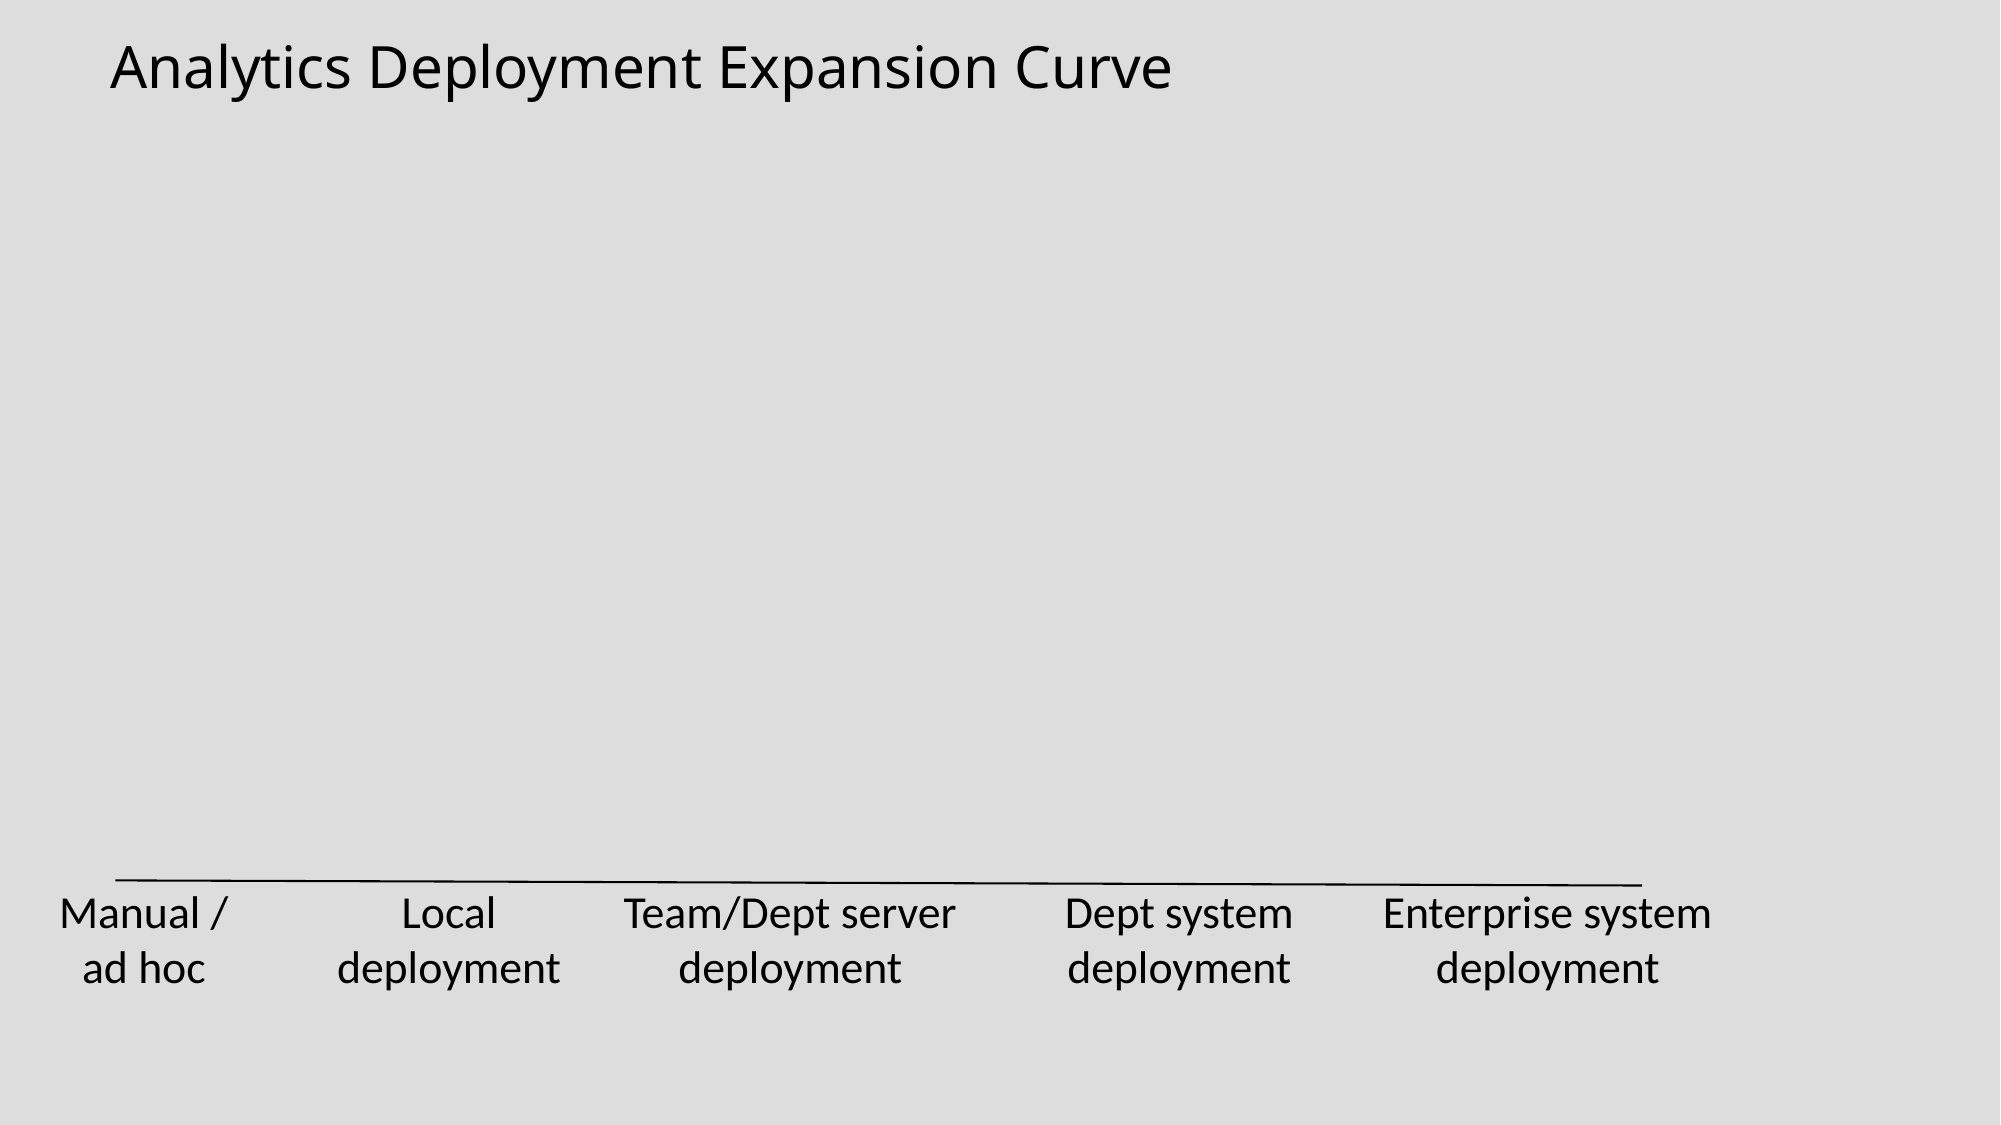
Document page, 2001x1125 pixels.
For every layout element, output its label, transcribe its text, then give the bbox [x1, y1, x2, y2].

text_box Local deployment [316, 875, 582, 880]
text_box Analytics Deployment Expansion Curve [95, 22, 1475, 108]
text_box Local deployment [316, 886, 582, 1001]
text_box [115, 880, 1642, 886]
text_box Manual / ad hoc [42, 875, 246, 1001]
text_box Enterprise system deployment [1368, 875, 1728, 1001]
text_box Team/Dept server deployment [608, 875, 973, 880]
text_box Team/Dept server deployment [608, 886, 973, 1001]
text_box Dept system deployment [991, 875, 1368, 880]
text_box Dept system deployment [991, 886, 1368, 1001]
